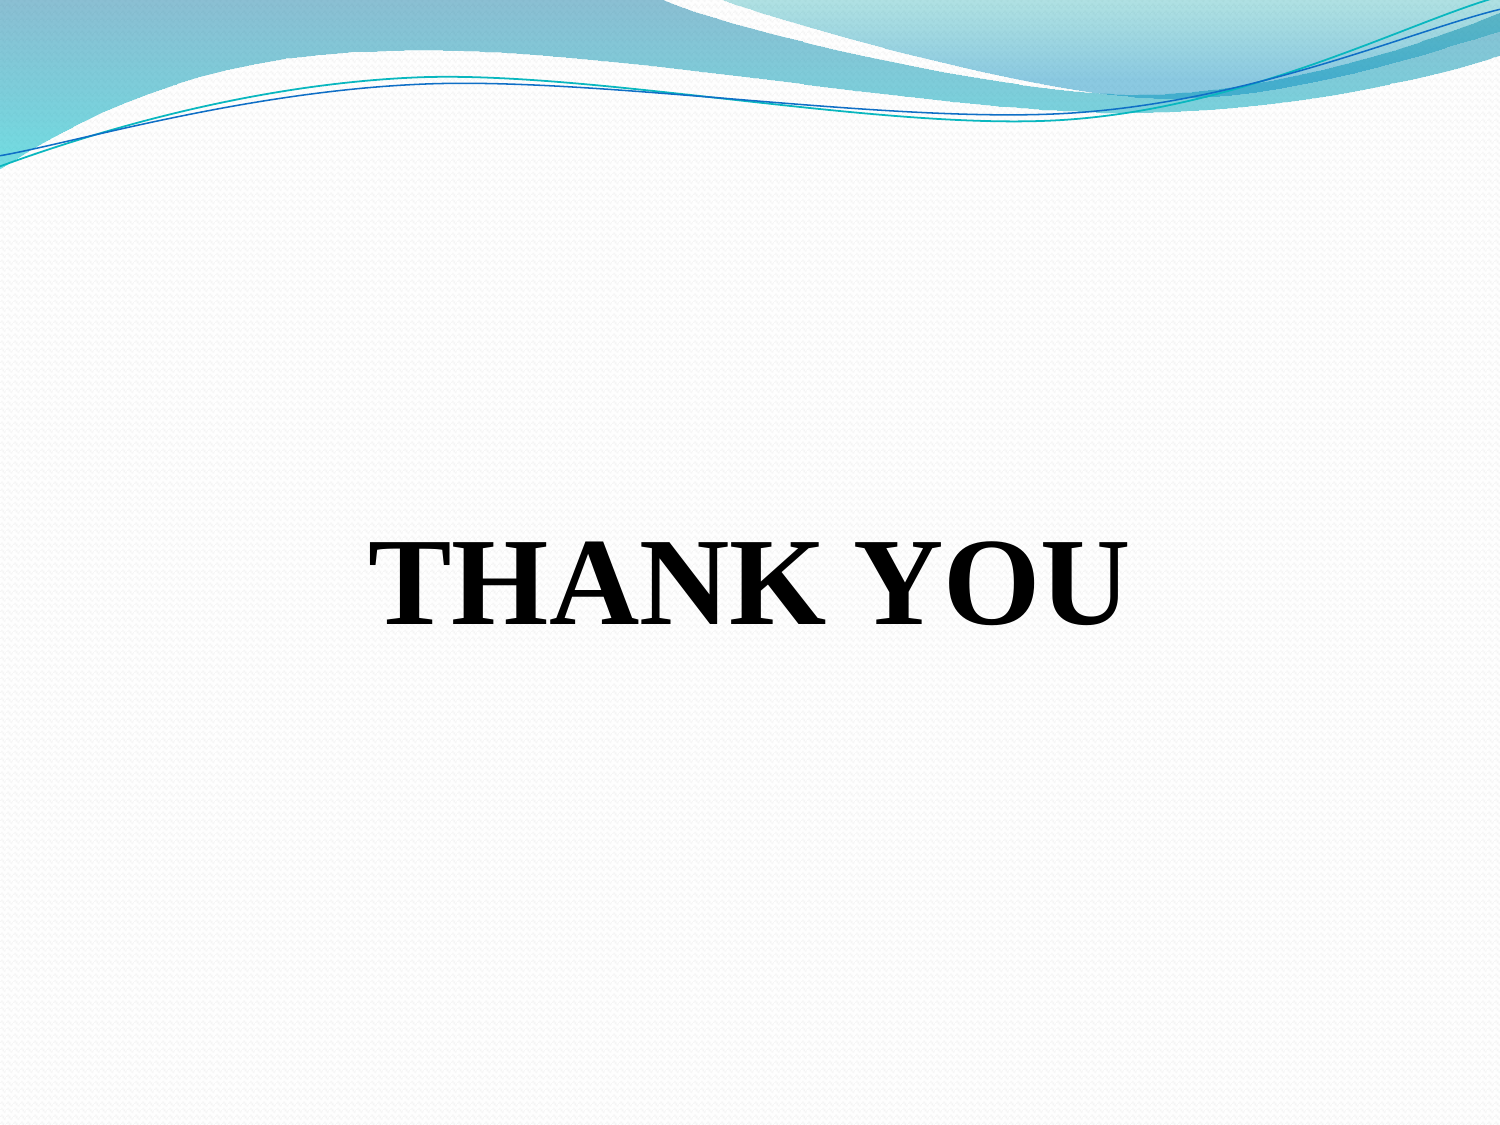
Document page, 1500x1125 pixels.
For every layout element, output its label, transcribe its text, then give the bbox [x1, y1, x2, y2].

list THANK YOU [75, 317, 1425, 1038]
